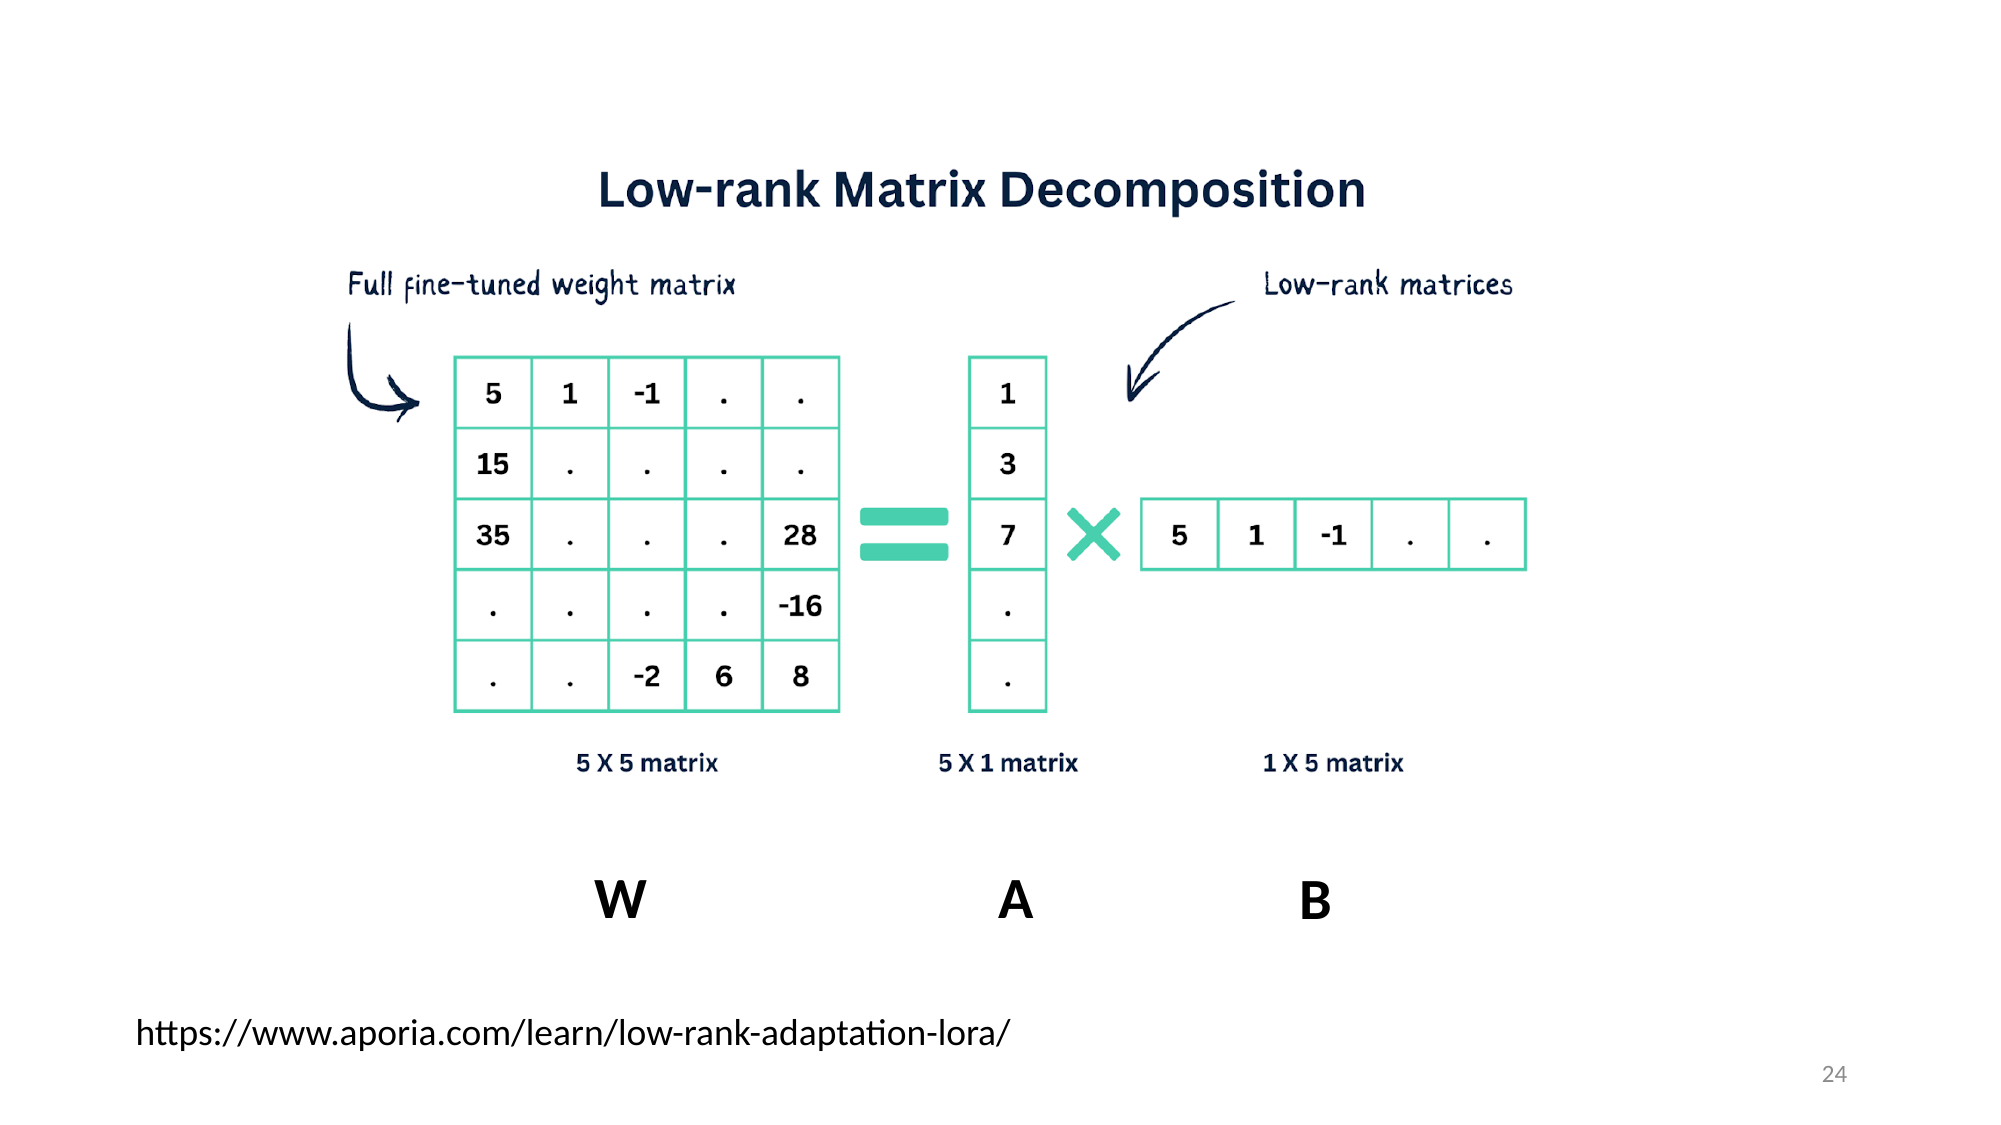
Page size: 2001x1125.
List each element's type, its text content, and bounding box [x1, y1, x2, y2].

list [269, 81, 1649, 854]
slide_number 24 [1412, 1042, 1863, 1103]
text_box B [1284, 854, 1347, 939]
text_box W [579, 854, 663, 938]
text_box A [983, 854, 1049, 938]
text_box https://www.aporia.com/learn/low-rank-adaptation-lora/ [120, 1000, 1121, 1060]
